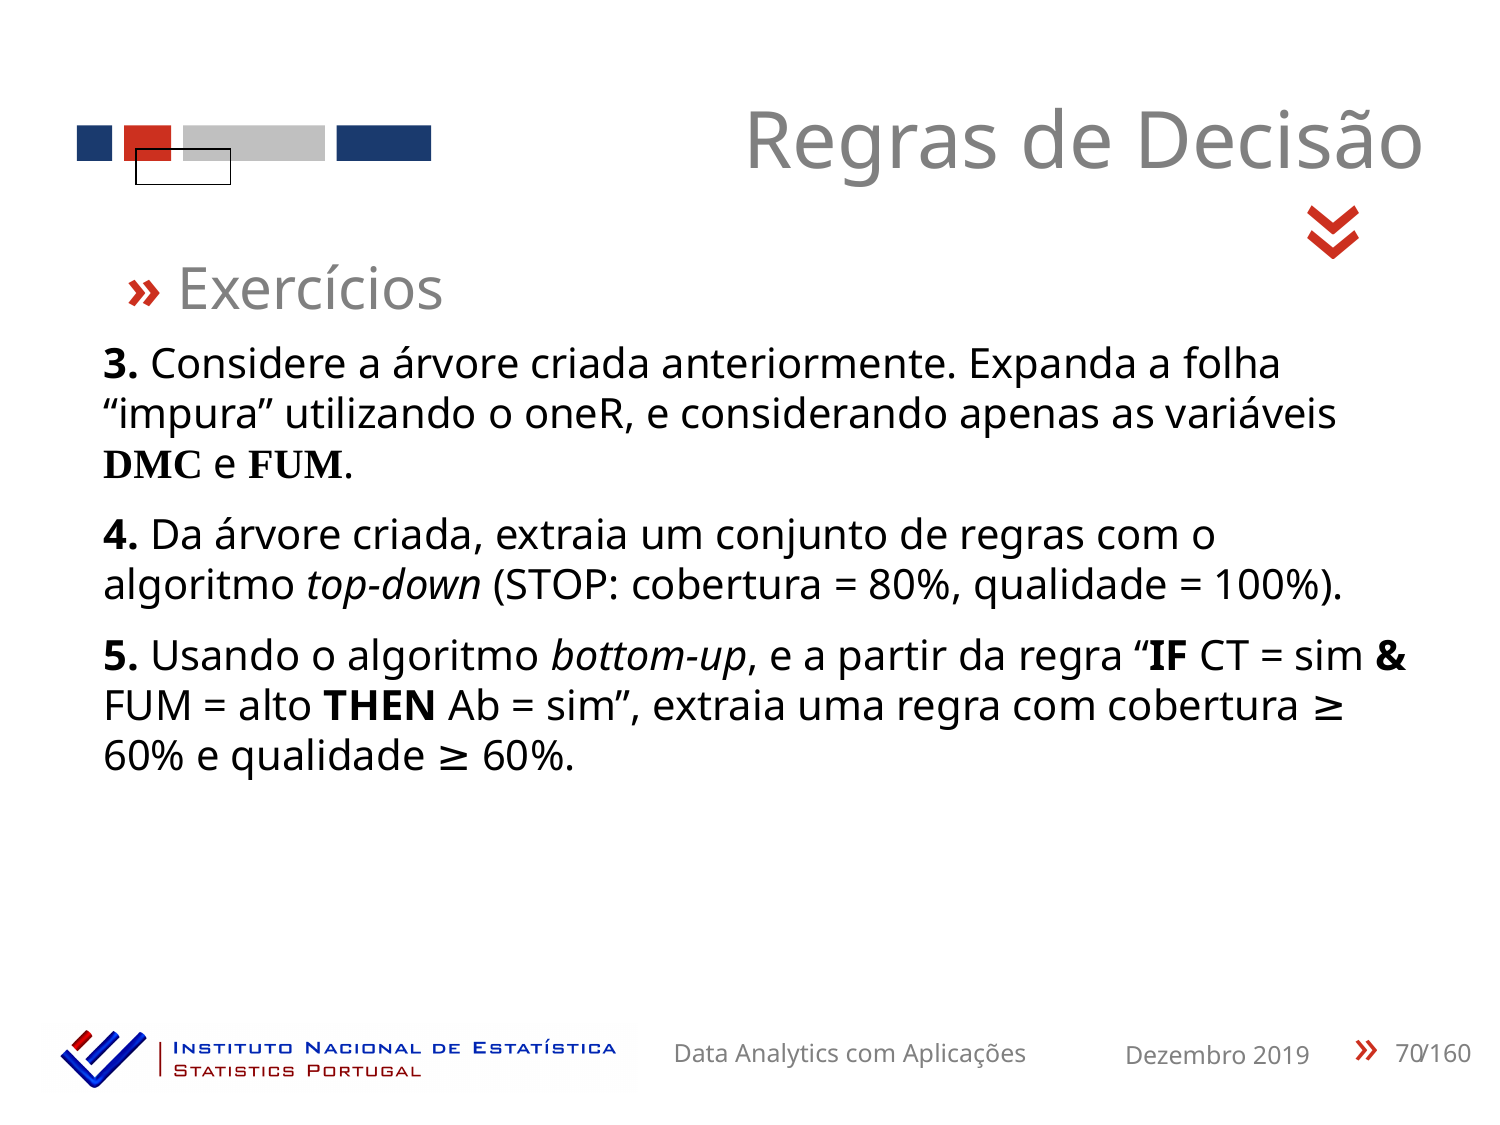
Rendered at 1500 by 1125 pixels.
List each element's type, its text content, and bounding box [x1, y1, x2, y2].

text_box 70 [1380, 1029, 1447, 1075]
picture [41, 1023, 638, 1093]
text_box » Exercícios [111, 243, 1436, 329]
text_box « [1234, 207, 1400, 243]
text_box 3. Considere a árvore criada anteriormente. Expanda a folha “impura” utilizando o oneR, e considerando apenas as variáveis DMC e FUM. 4. Da árvore criada, extraia um conjunto de regras com o algoritmo top-down (STOP: cobertura = 80%, qualidade = 100%). 5. Usando o algoritmo bottom-up, e a partir da regra “IF CT = sim & FUM = alto THEN Ab = sim”, extraia uma regra com cobertura ≥ 60% e qualidade ≥ 60%. [88, 329, 1424, 787]
text_box Regras de Decisão [478, 66, 1441, 207]
